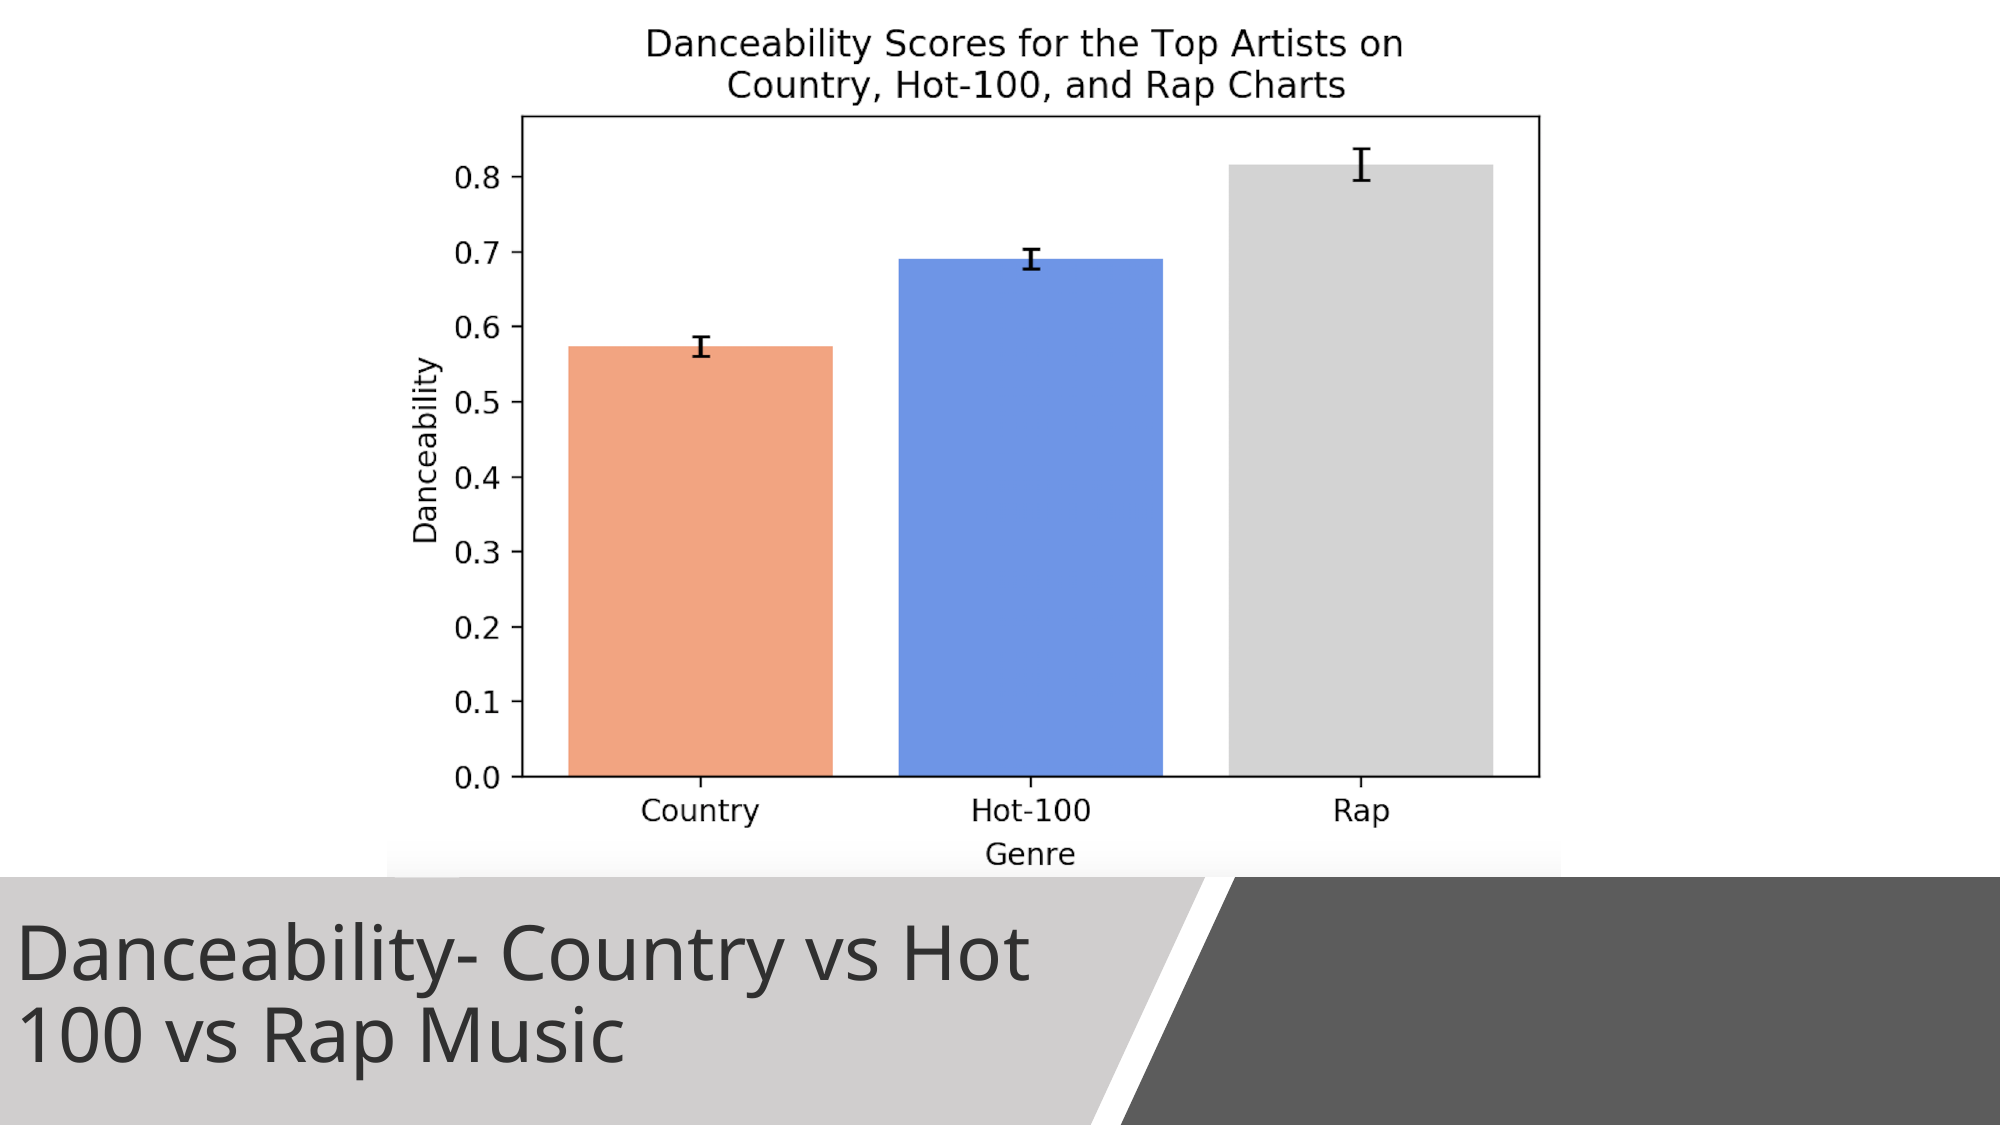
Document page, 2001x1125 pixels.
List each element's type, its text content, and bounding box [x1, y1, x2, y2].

text_box [0, 875, 1206, 1125]
title Danceability- Country vs Hot 100 vs Rap Music [0, 907, 1090, 1087]
text_box [1119, 875, 2000, 1125]
picture [387, 15, 1561, 878]
